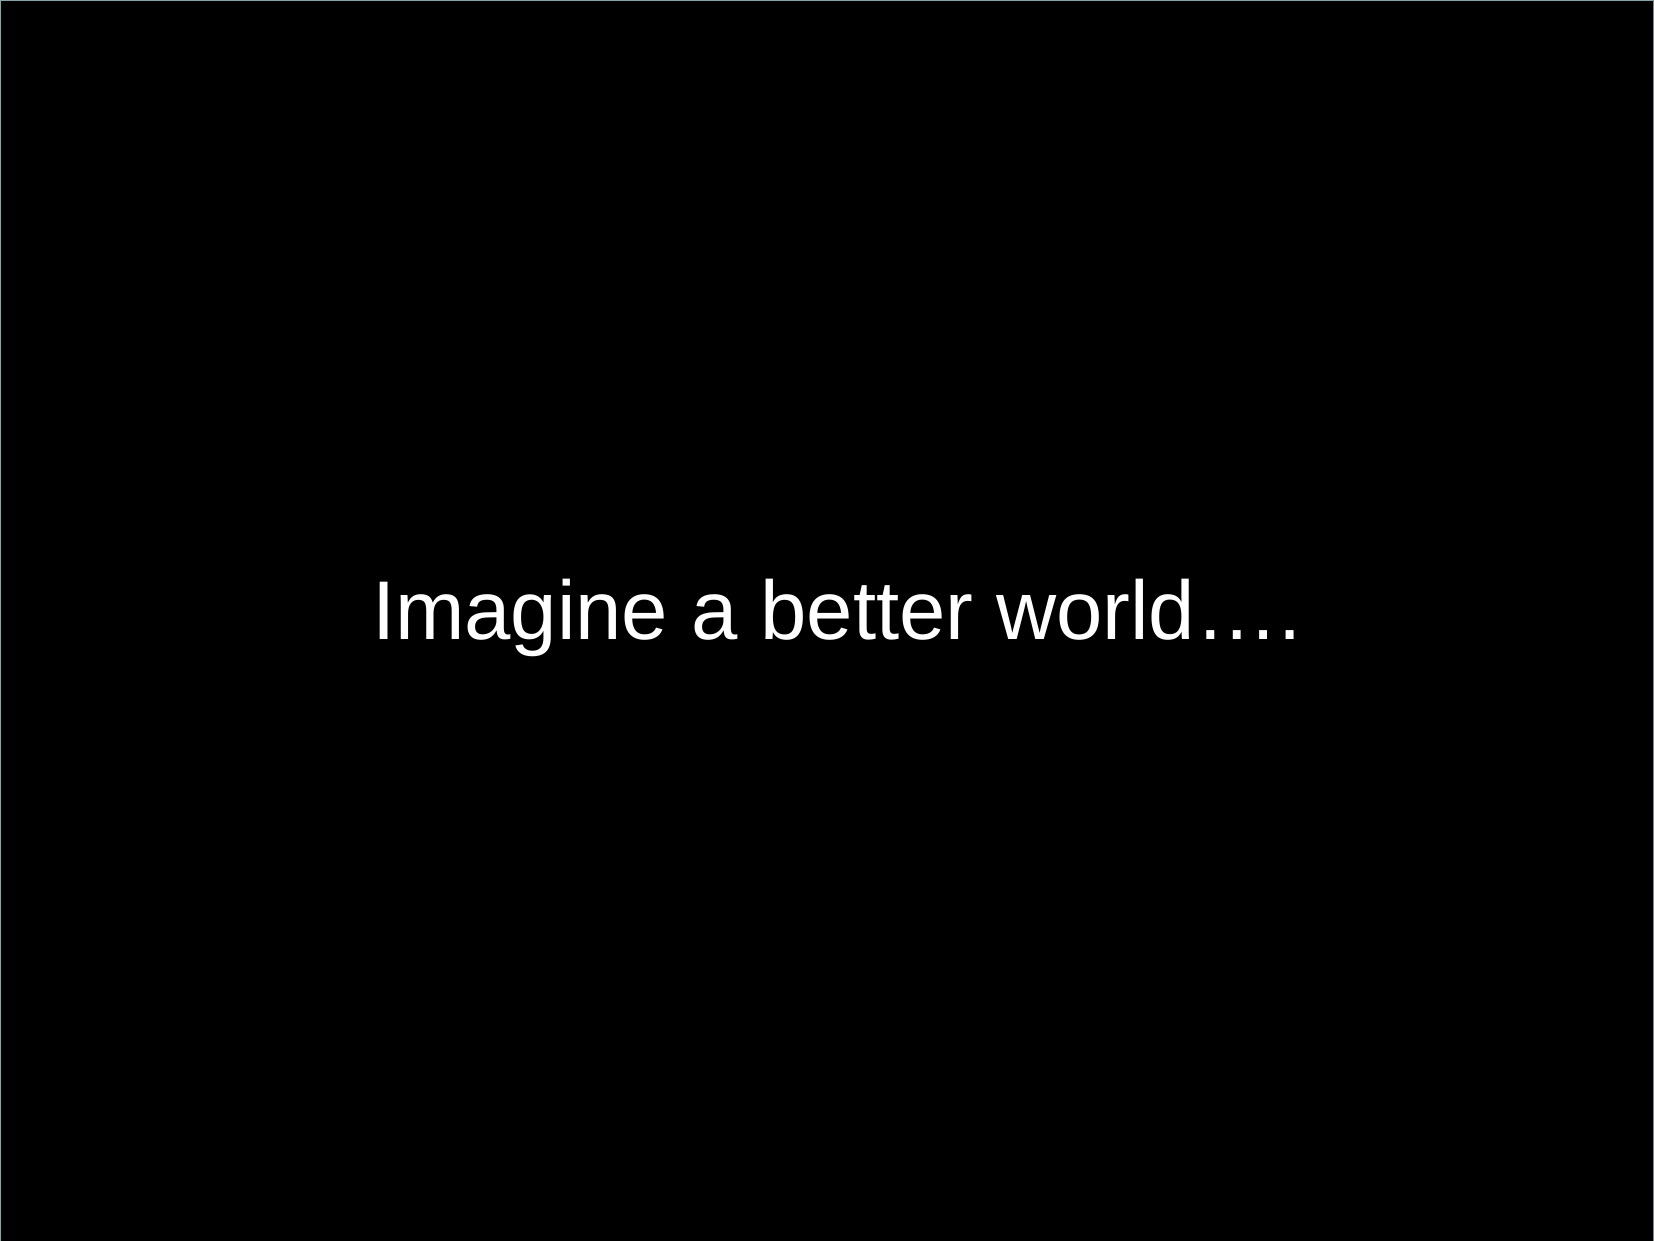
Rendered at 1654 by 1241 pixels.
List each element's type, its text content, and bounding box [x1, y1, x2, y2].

text_box [0, 0, 1654, 1241]
text_box Imagine a better world…. [357, 557, 1318, 666]
